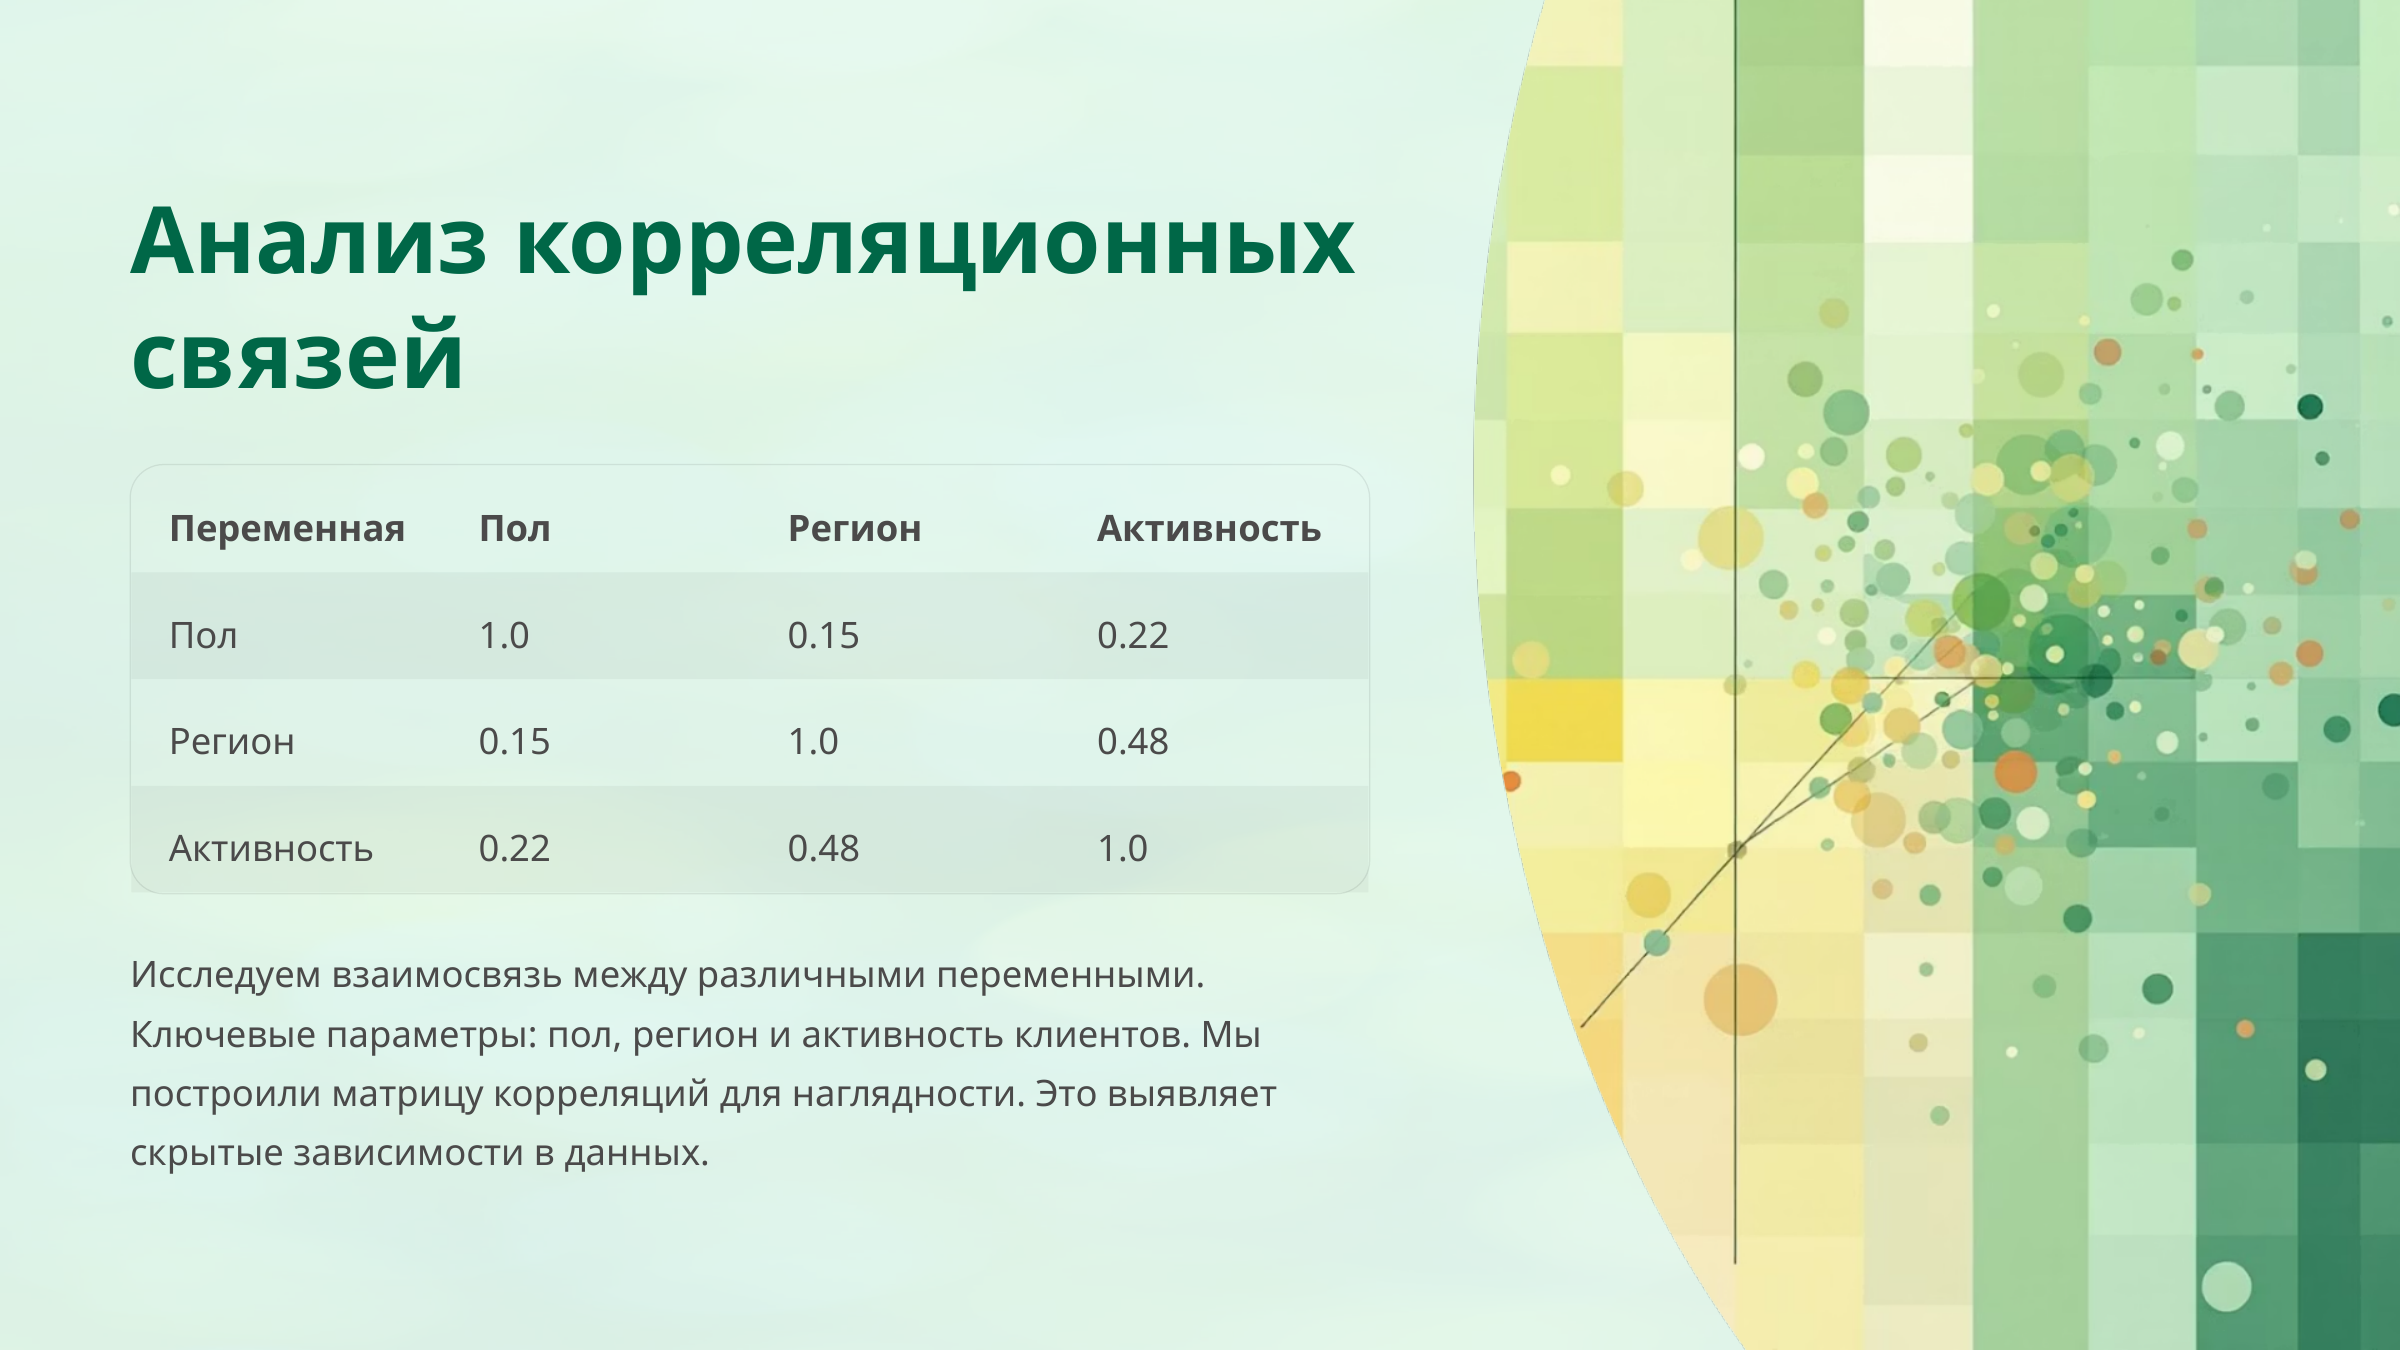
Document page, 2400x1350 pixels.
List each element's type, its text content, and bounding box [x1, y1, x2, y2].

text_box 0.15 [787, 596, 1022, 656]
text_box [131, 785, 1369, 893]
text_box 0.22 [1097, 596, 1332, 656]
text_box 0.22 [478, 809, 713, 869]
text_box Анализ корреляционных связей [130, 176, 1370, 409]
text_box 0.15 [478, 702, 713, 763]
text_box 1.0 [478, 596, 713, 656]
text_box Регион [168, 702, 403, 763]
text_box Пол [168, 596, 403, 656]
text_box Пол [478, 489, 713, 549]
text_box [131, 679, 1369, 785]
text_box 0.48 [787, 809, 1022, 869]
text_box 1.0 [1097, 809, 1332, 869]
text_box Переменная [168, 489, 403, 549]
text_box Активность [1097, 489, 1332, 549]
text_box [131, 572, 1369, 679]
picture [1454, 0, 2400, 1350]
text_box 1.0 [787, 702, 1022, 763]
text_box Регион [787, 489, 1022, 549]
text_box Активность [168, 809, 403, 869]
text_box [131, 465, 1369, 572]
text_box Исследуем взаимосвязь между различными переменными. Ключевые параметры: пол, регион и активность клиентов. Мы построили матрицу корреляций для наглядности. Это выявляет скрытые зависимости в данных. [130, 935, 1370, 1174]
text_box 0.48 [1097, 702, 1332, 763]
